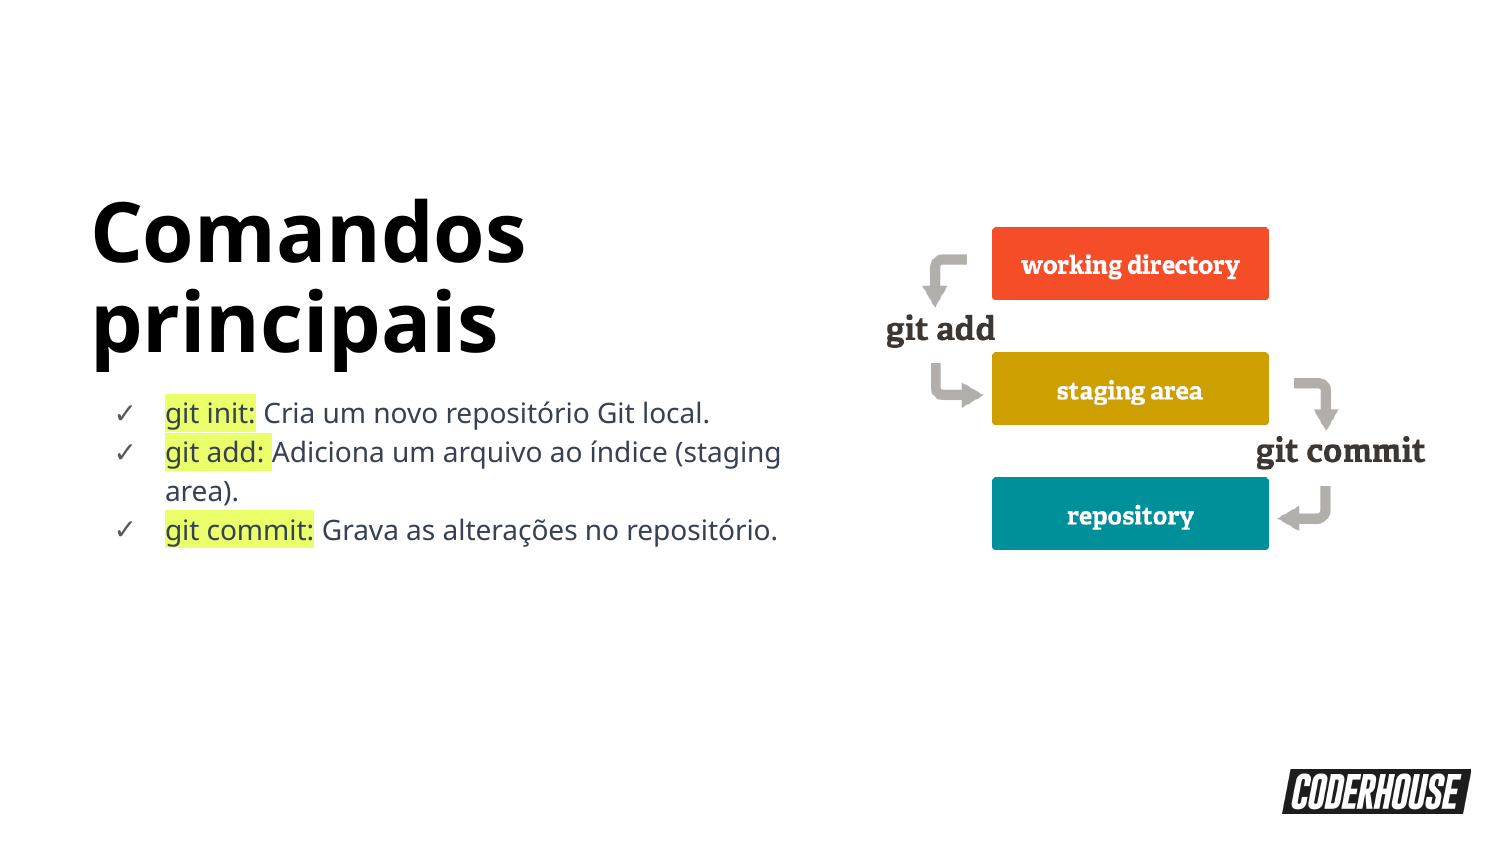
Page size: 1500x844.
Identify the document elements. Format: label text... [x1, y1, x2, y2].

picture [868, 220, 1438, 550]
picture [1281, 769, 1471, 814]
text_box git init: Cria um novo repositório Git local. git add: Adiciona um arquivo ao índice (staging area). git commit: Grava as alterações no repositório. [75, 375, 839, 600]
text_box Comandos principais [75, 175, 851, 386]
